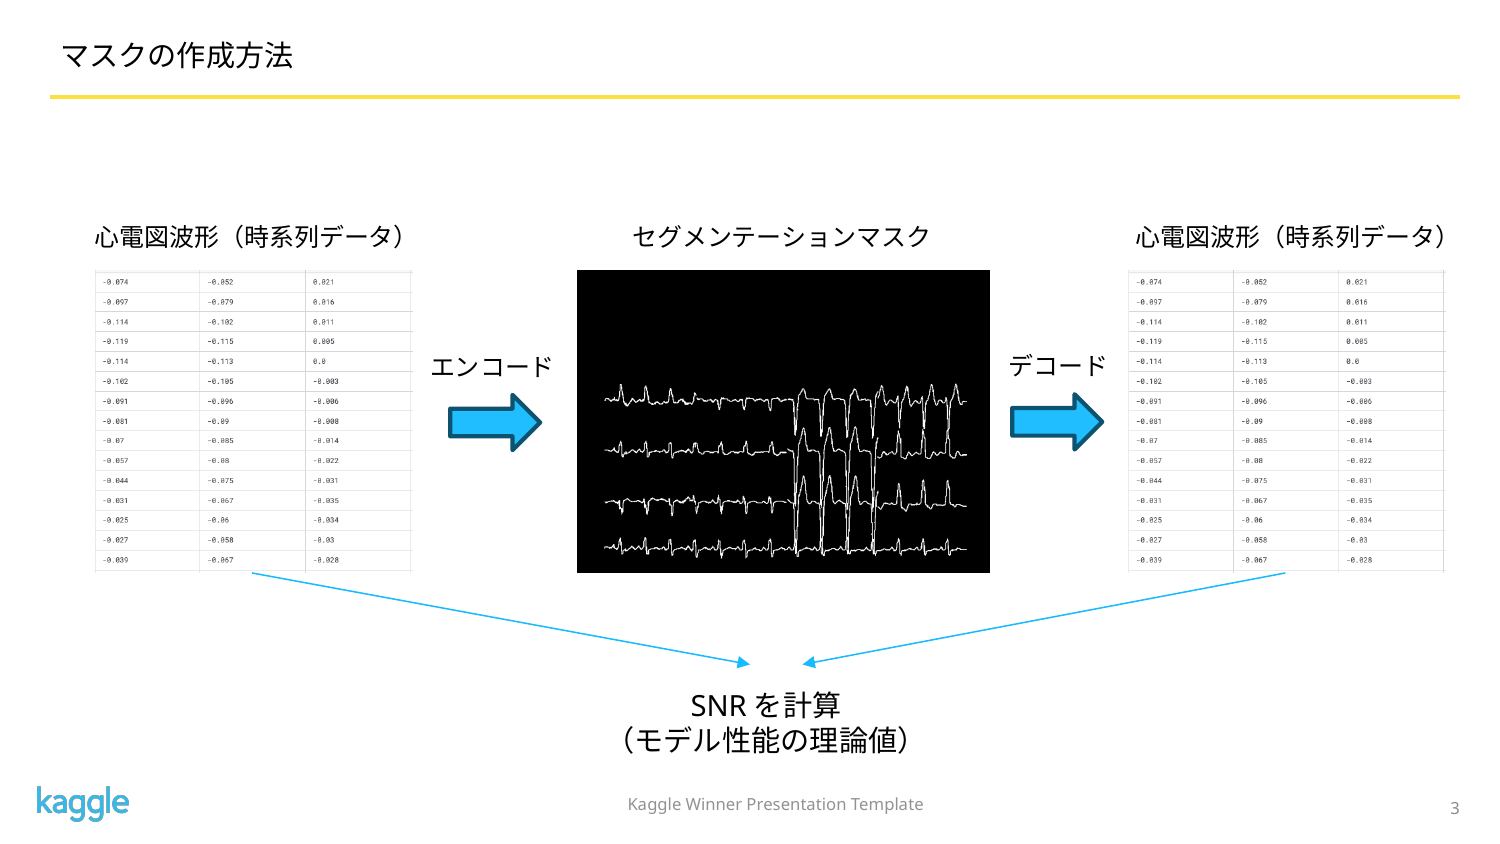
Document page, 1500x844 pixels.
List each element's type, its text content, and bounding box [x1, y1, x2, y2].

picture [577, 270, 990, 574]
text_box [1010, 392, 1105, 452]
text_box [802, 572, 1286, 665]
text_box マスクの作成方法 [45, 30, 958, 81]
text_box 心電図波形（時系列データ） [1120, 214, 1489, 259]
text_box デコード [994, 343, 1119, 388]
text_box 心電図波形（時系列データ） [79, 214, 447, 259]
picture [1124, 270, 1447, 574]
text_box セグメンテーションマスク [617, 214, 951, 259]
text_box エンコード [417, 343, 572, 389]
picture [91, 270, 413, 574]
picture [37, 786, 129, 822]
text_box SNRを計算 （モデル性能の理論値） [571, 680, 962, 766]
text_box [251, 572, 751, 665]
slide_number 3 [1137, 786, 1475, 832]
text_box [448, 392, 543, 453]
